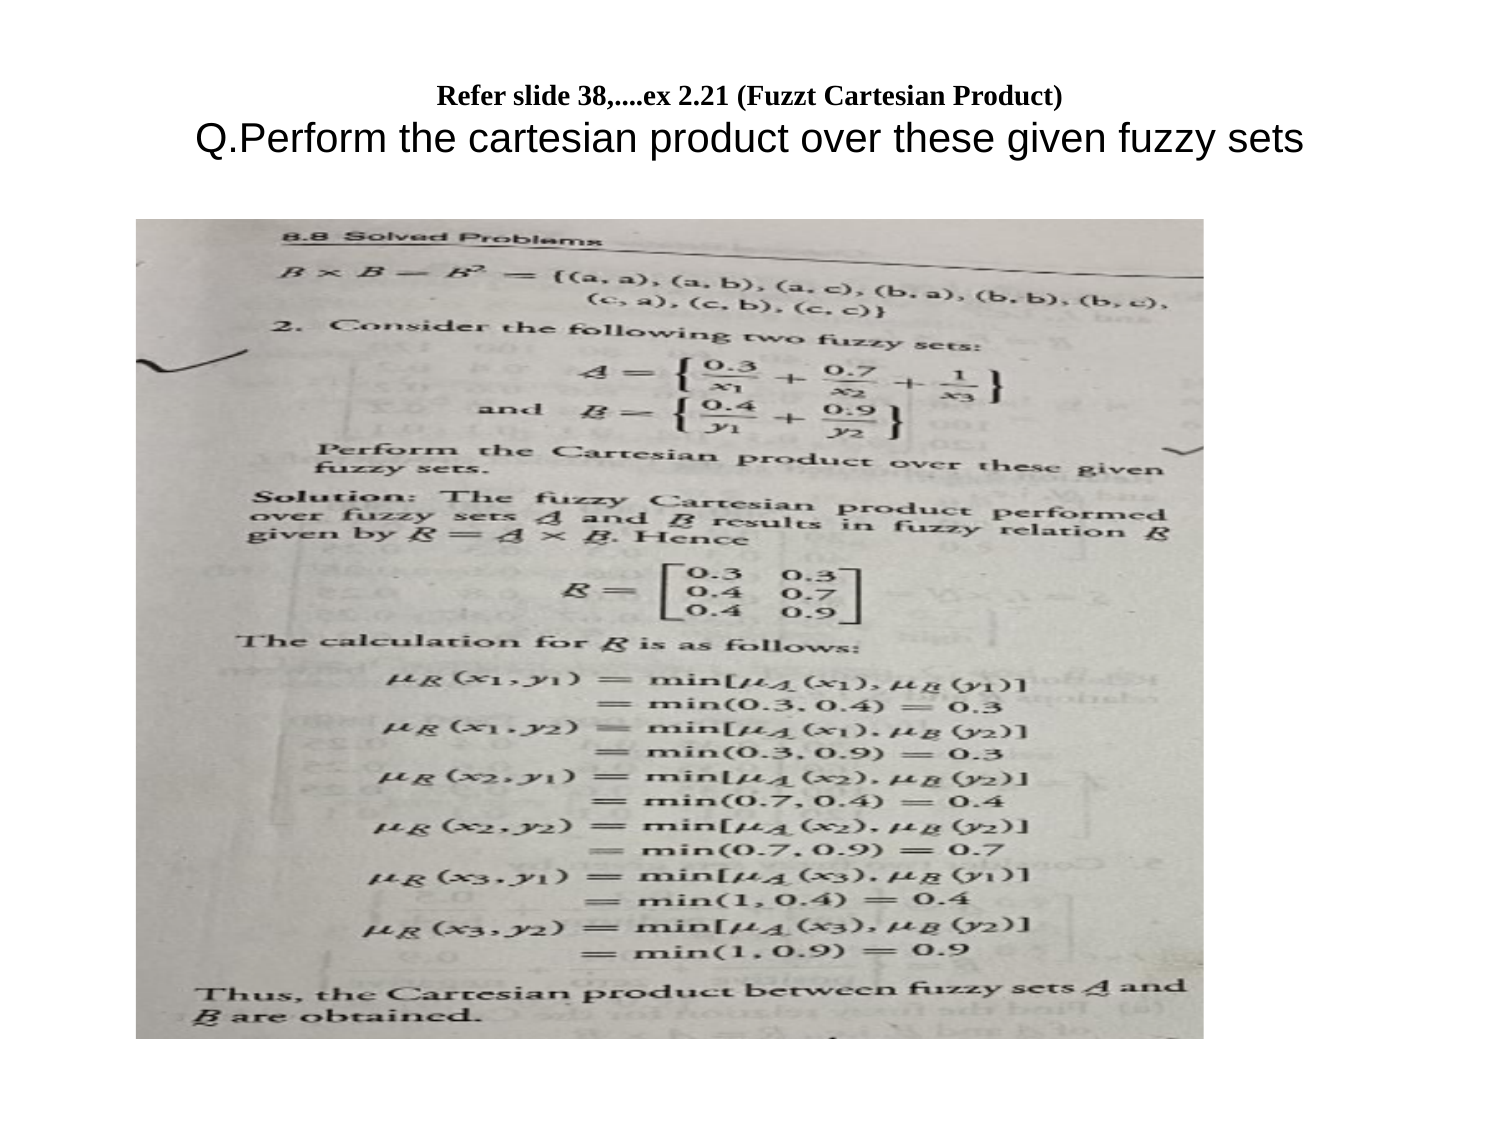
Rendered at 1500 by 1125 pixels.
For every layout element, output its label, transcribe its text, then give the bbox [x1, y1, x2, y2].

picture [135, 95, 1204, 1125]
title Refer slide 38,....ex 2.21 (Fuzzt Cartesian Product) Q.Perform the cartesian product over these given fuzzy sets [75, 46, 1425, 156]
